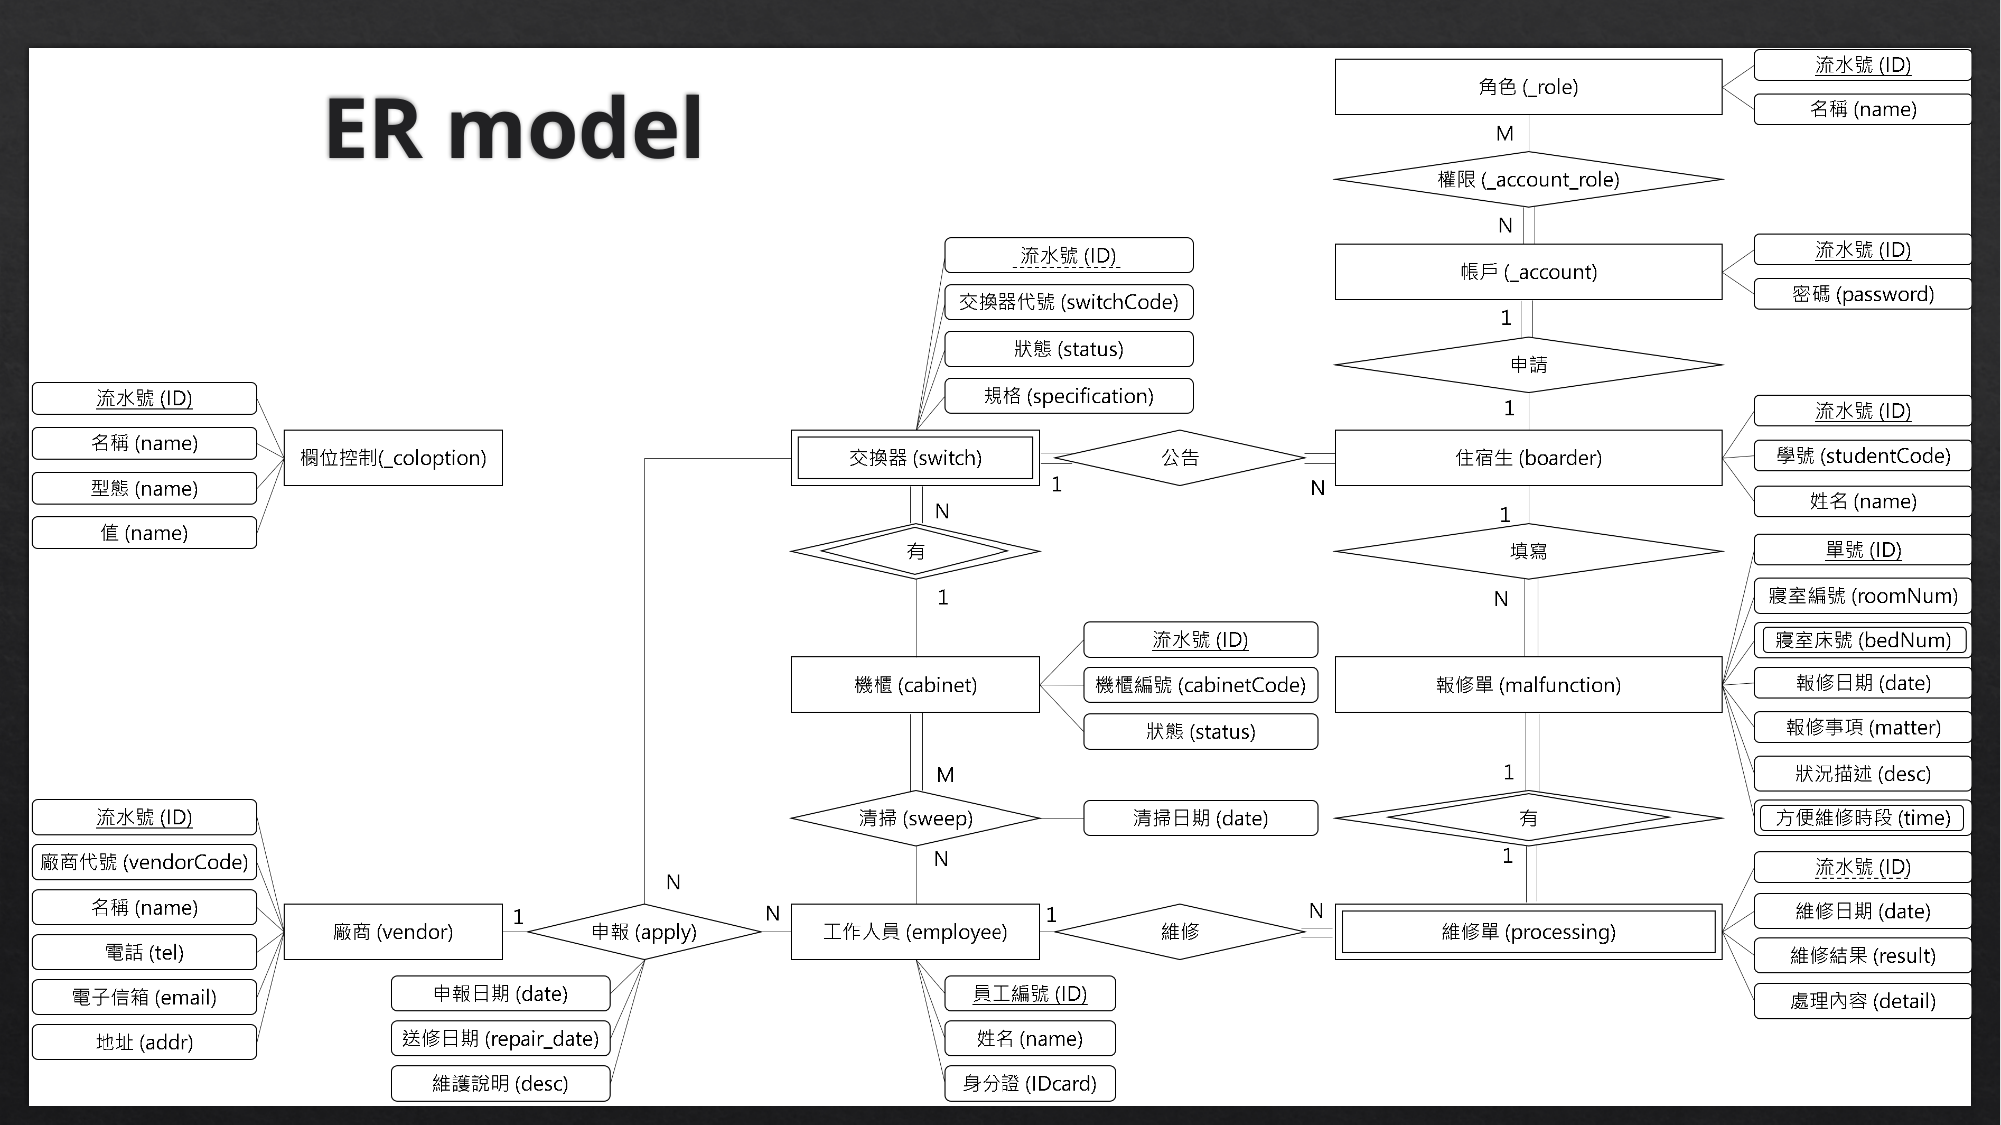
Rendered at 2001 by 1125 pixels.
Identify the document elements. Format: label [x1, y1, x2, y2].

list [28, 47, 1972, 1106]
